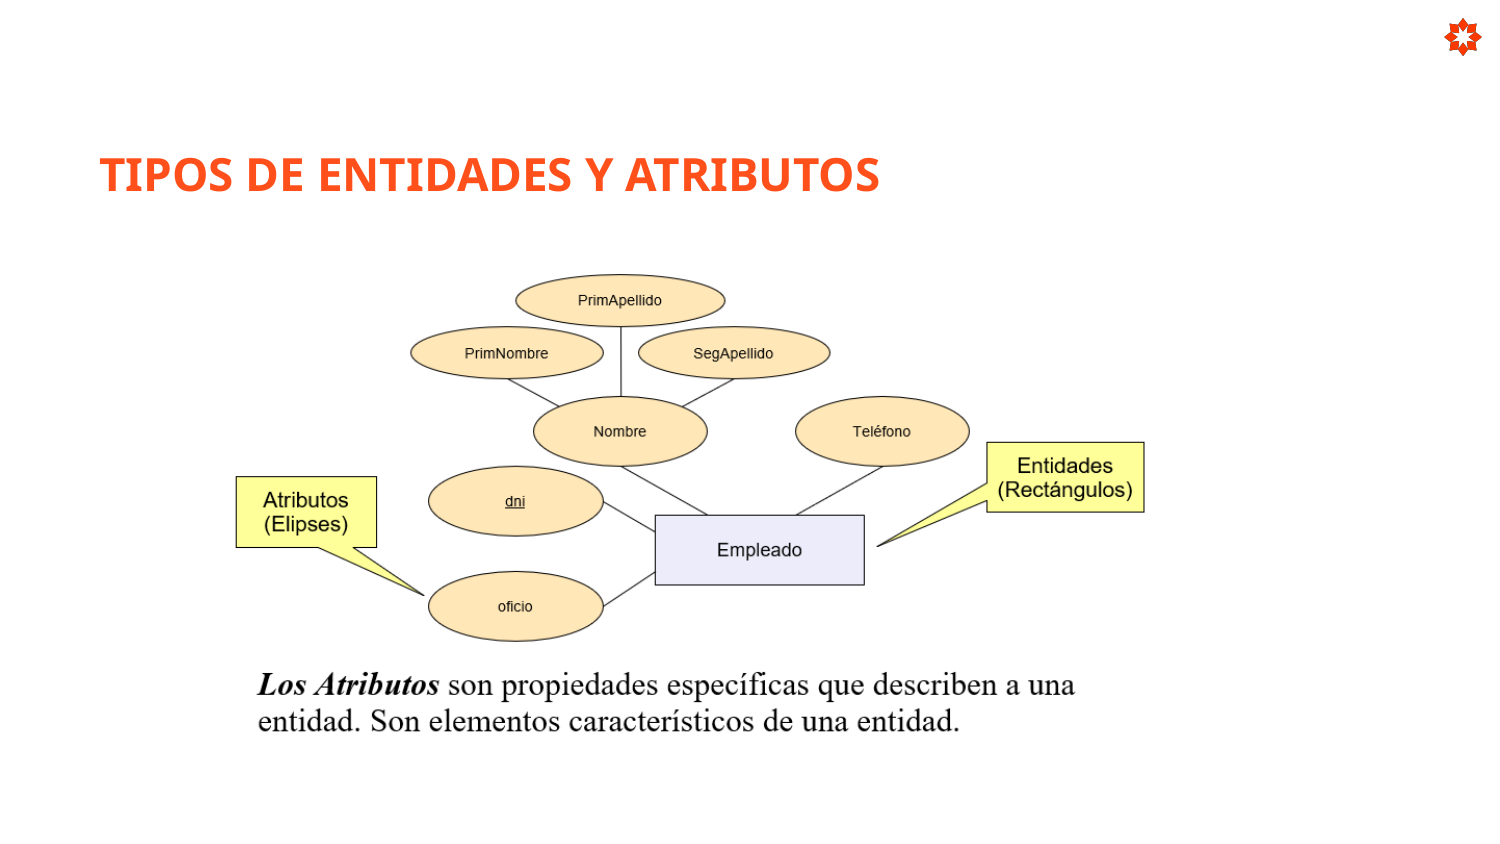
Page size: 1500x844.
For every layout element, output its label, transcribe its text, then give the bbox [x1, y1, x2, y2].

title TIPOS DE ENTIDADES Y ATRIBUTOS [84, 96, 1216, 216]
picture [216, 246, 1158, 748]
picture [1444, 18, 1482, 56]
